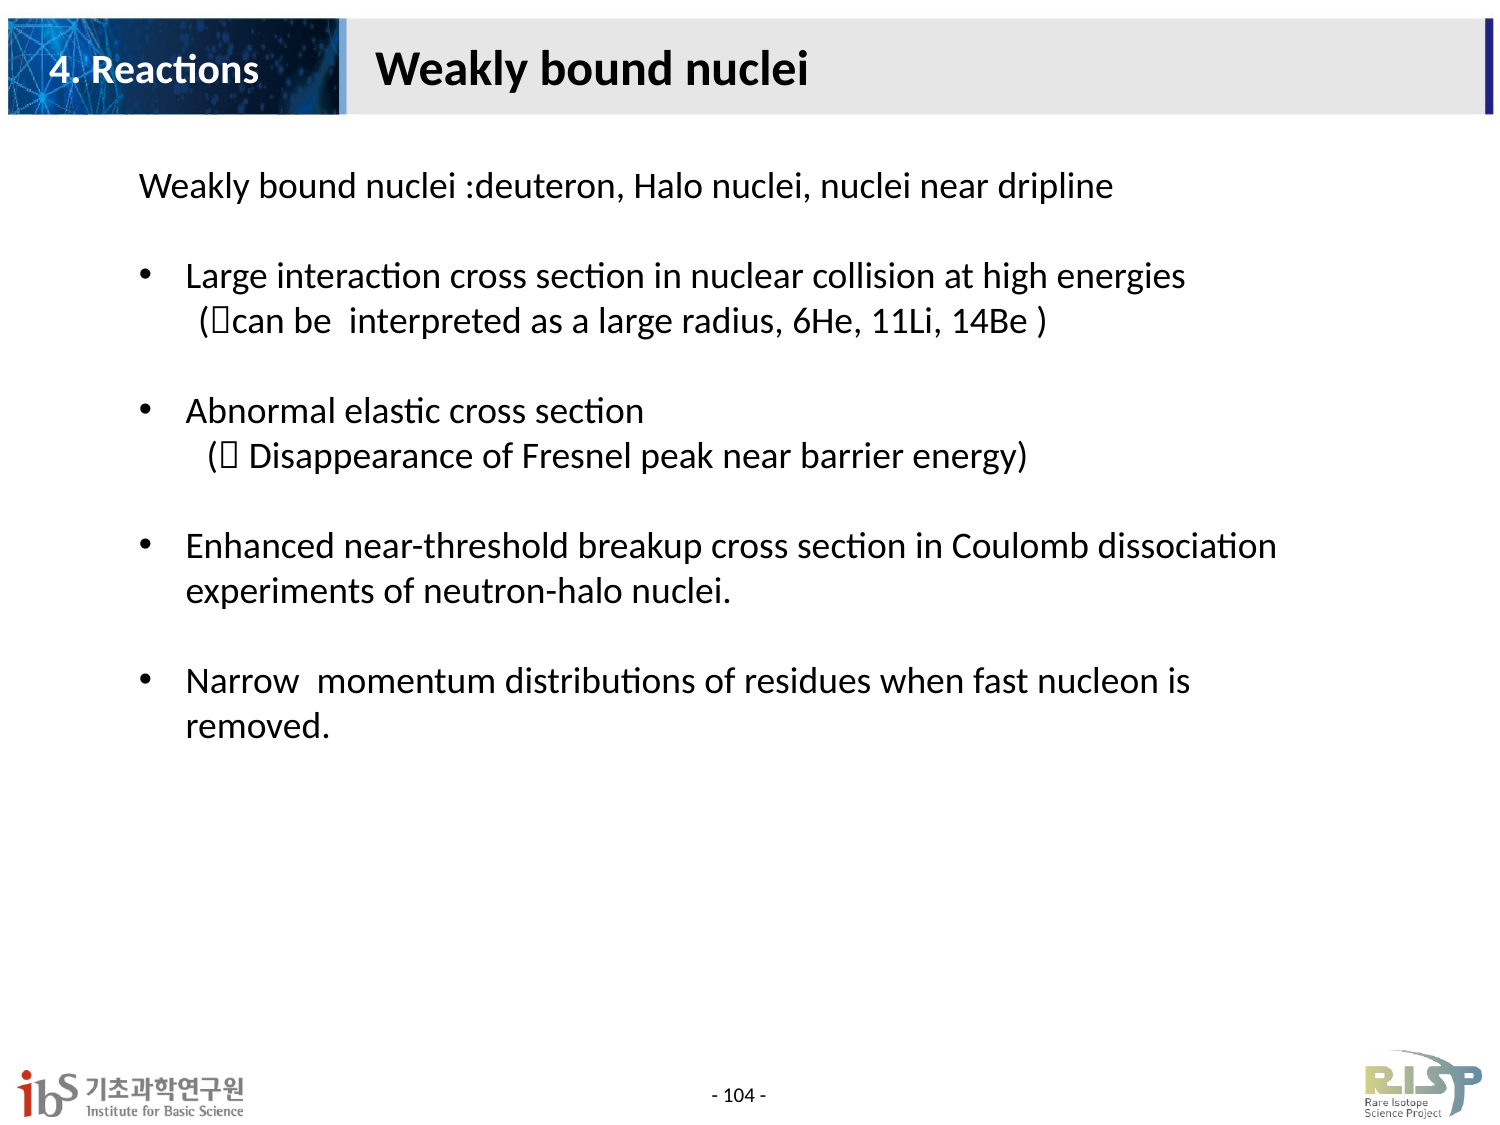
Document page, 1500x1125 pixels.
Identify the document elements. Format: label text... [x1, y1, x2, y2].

picture [1364, 1049, 1482, 1119]
picture [17, 1070, 243, 1117]
text_box Weakly bound nuclei :deuteron, Halo nuclei, nuclei near dripline Large interaction cross section in nuclear collision at high energies (can be interpreted as a large radius, 6He, 11Li, 14Be ) Abnormal elastic cross section ( Disappearance of Fresnel peak near barrier energy) Enhanced near-threshold breakup cross section in Coulomb dissociation experiments of neutron-halo nuclei. Narrow momentum distributions of residues when fast nucleon is removed. [123, 153, 1317, 754]
picture [2, 10, 1500, 130]
